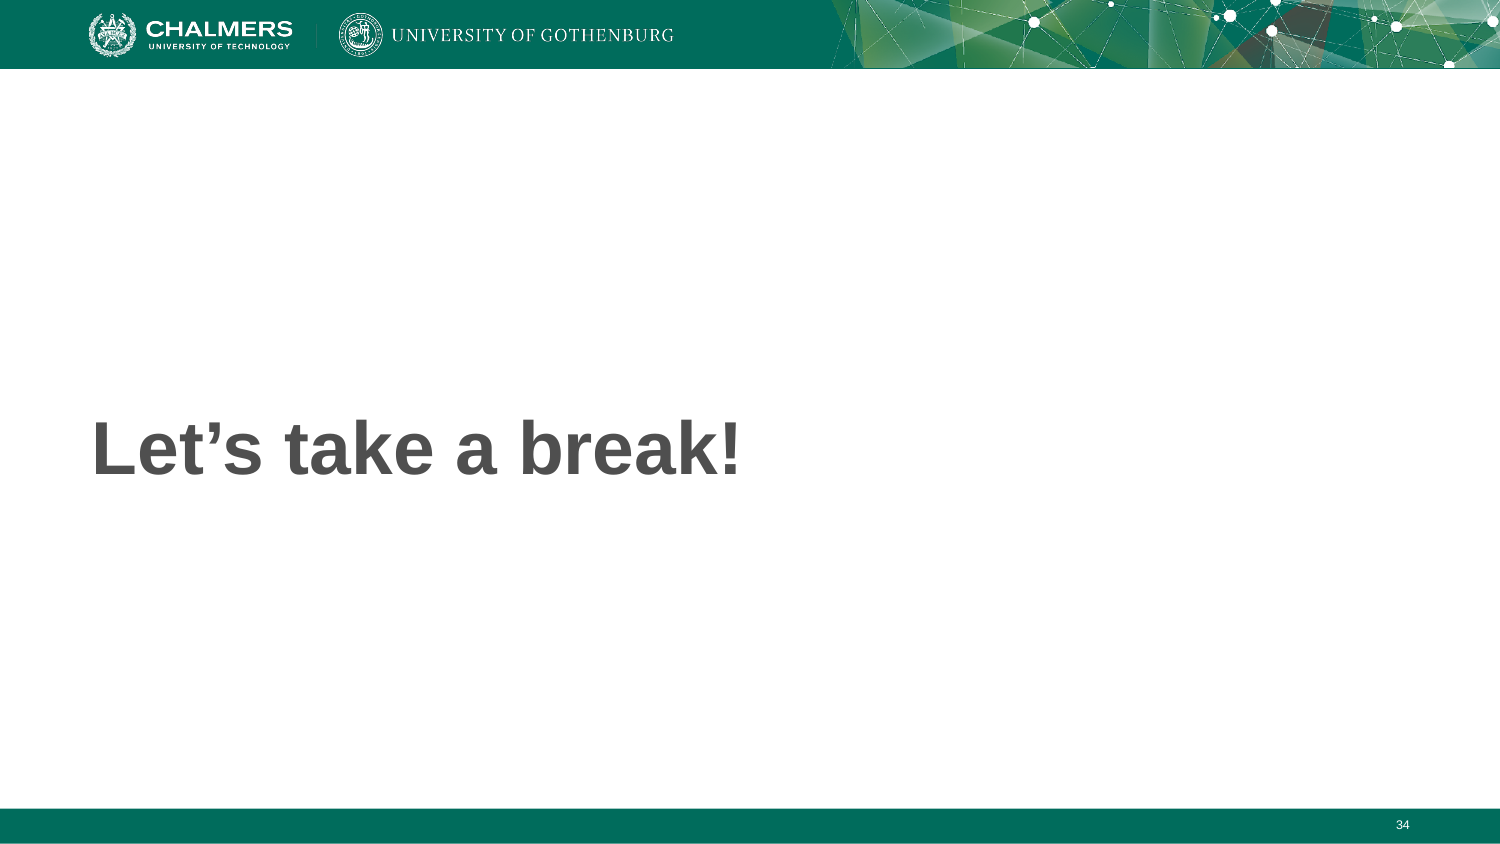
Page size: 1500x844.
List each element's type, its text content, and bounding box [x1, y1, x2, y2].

title Let’s take a break! [76, 100, 1426, 789]
picture [759, 0, 1500, 68]
slide_number ‹#› [1074, 809, 1425, 844]
picture [64, 0, 696, 85]
